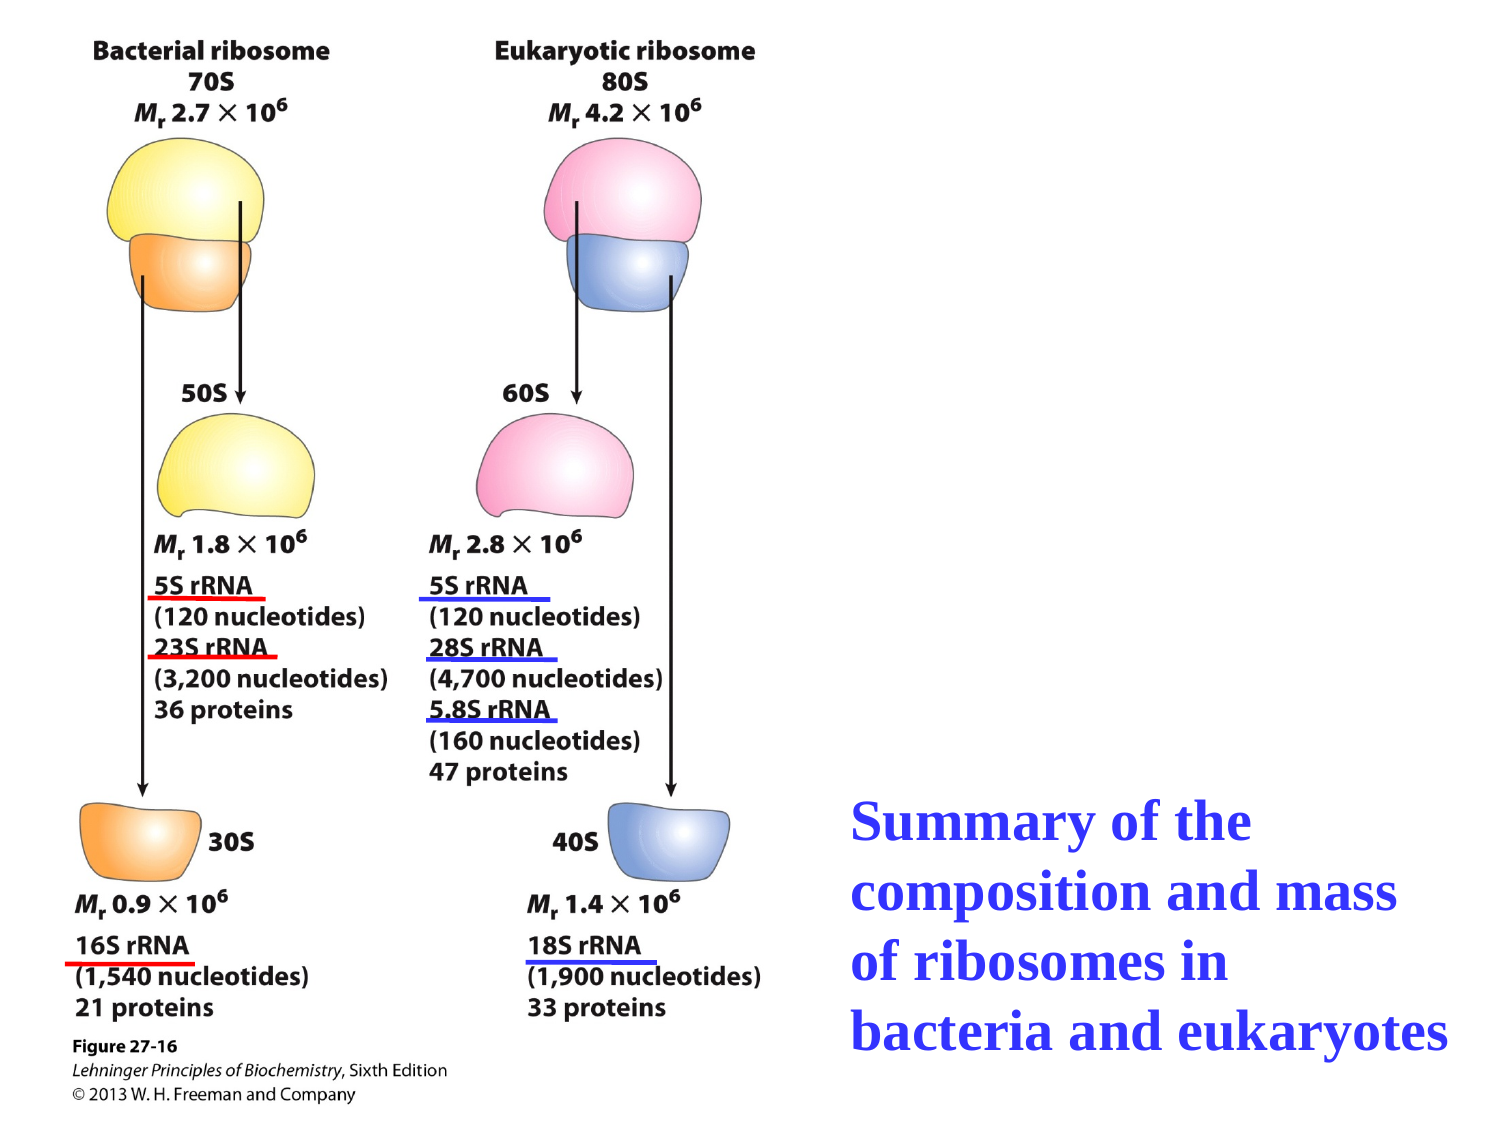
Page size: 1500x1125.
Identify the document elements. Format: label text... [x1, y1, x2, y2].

text_box Summary of the composition and mass of ribosomes in bacteria and eukaryotes [835, 775, 1465, 1070]
picture [64, 30, 767, 1107]
